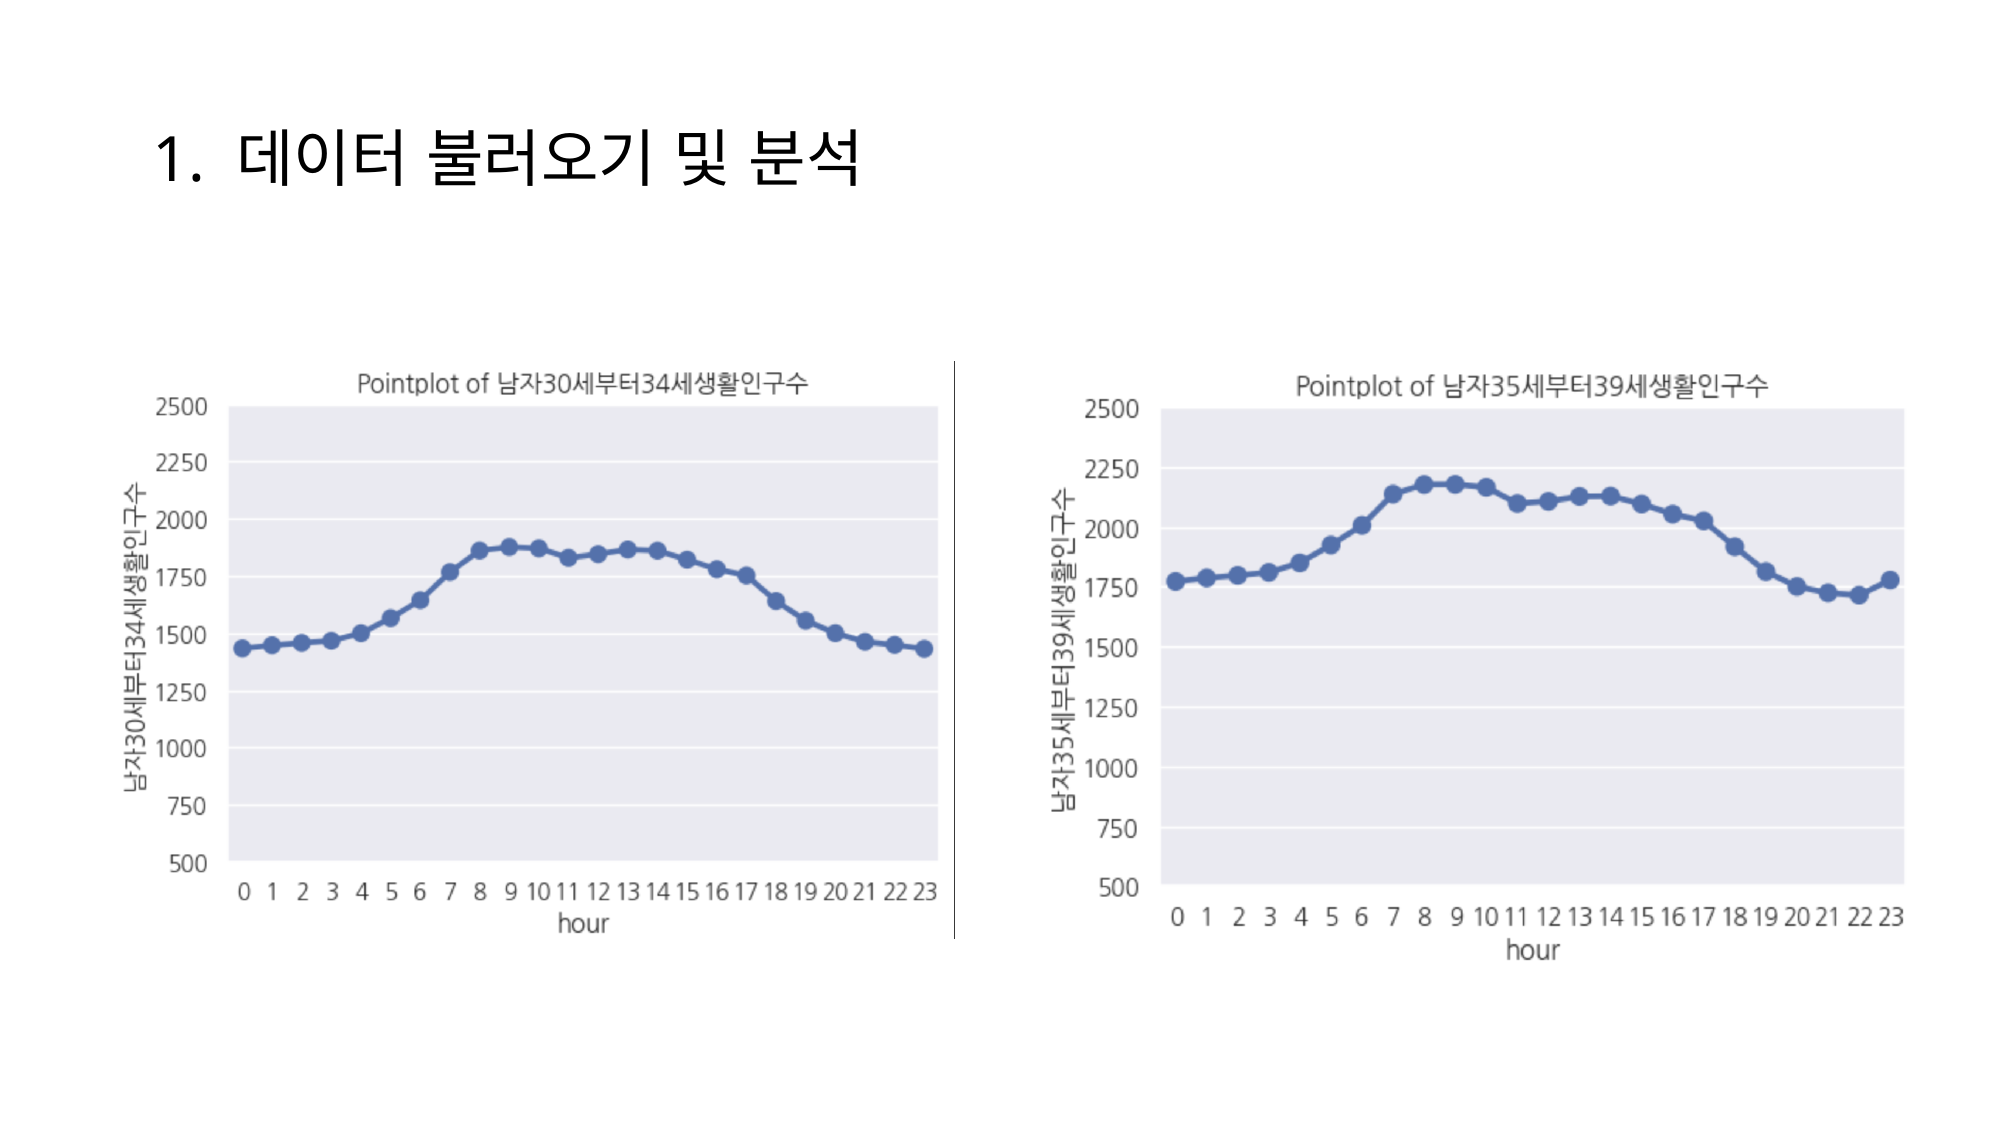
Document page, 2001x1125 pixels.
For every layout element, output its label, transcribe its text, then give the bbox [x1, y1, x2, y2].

picture [1027, 361, 1910, 972]
title 1. 데이터 불러오기 및 분석 [137, 52, 1863, 271]
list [106, 361, 955, 939]
